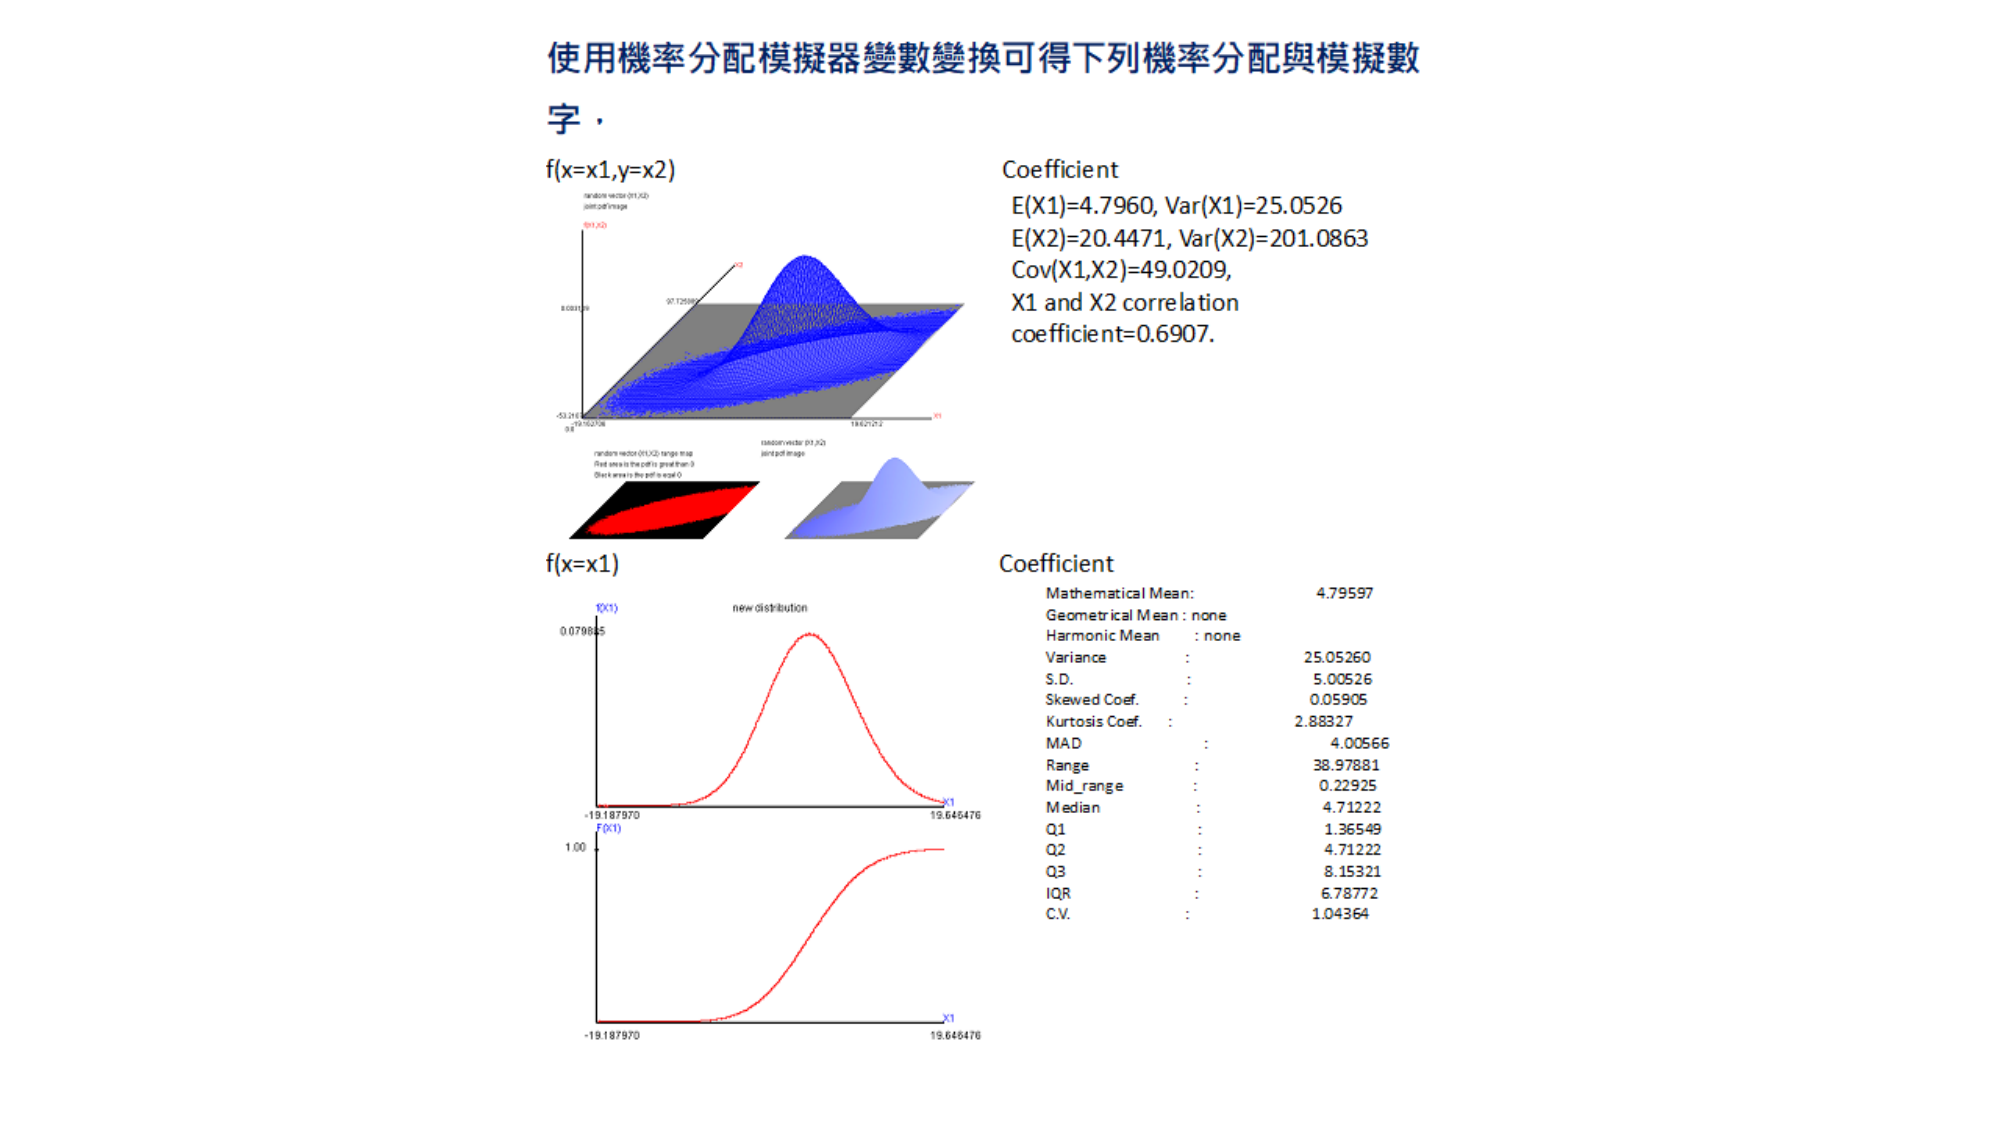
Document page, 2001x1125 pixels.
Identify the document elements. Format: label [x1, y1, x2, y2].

picture [545, 28, 1454, 1097]
